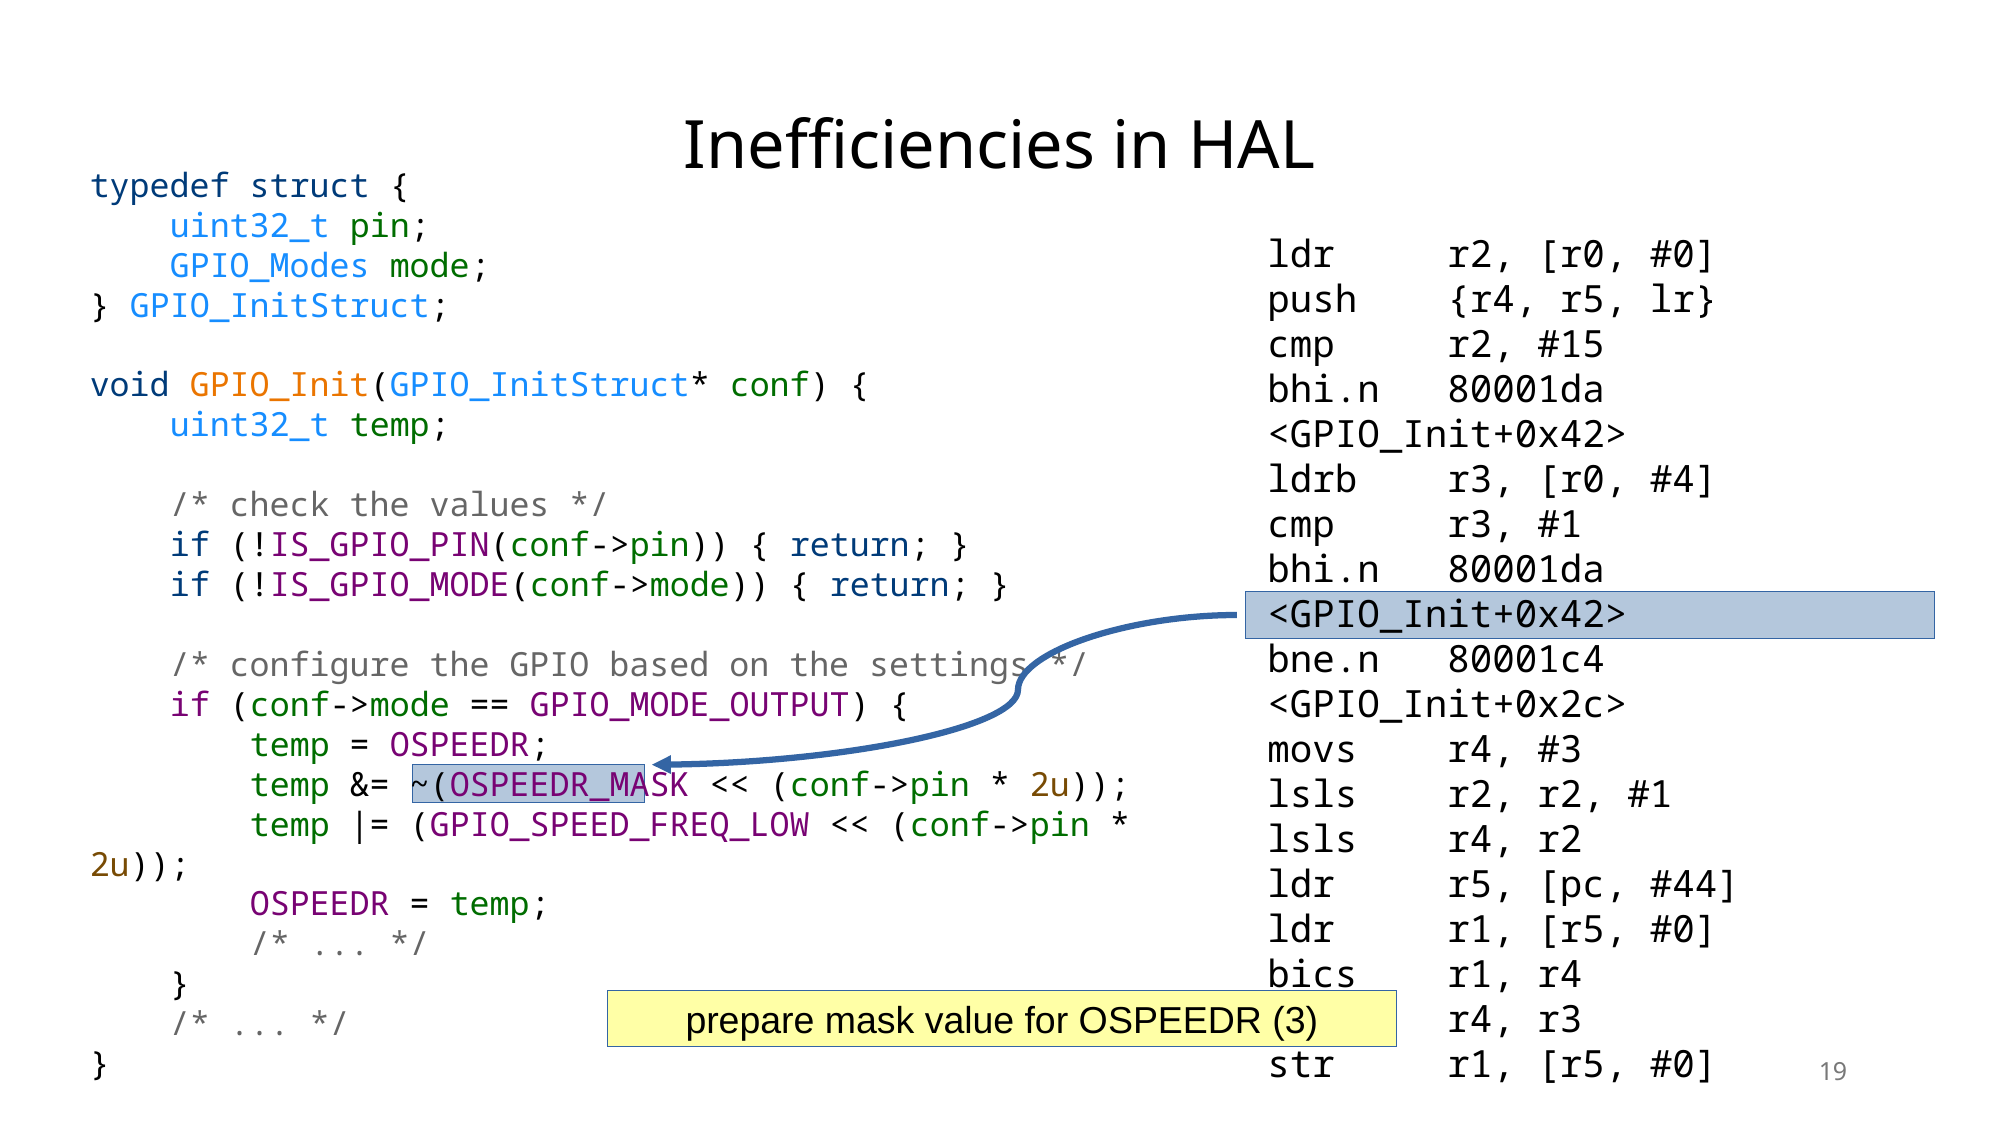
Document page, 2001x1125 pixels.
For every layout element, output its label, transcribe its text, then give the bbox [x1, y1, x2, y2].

text_box ldr r2, [r0, #0] push {r4, r5, lr} cmp r2, #15 bhi.n 80001da <GPIO_Init+0x42> ldrb r3, [r0, #4] cmp r3, #1 bhi.n 80001da <GPIO_Init+0x42> bne.n 80001c4 <GPIO_Init+0x2c> movs r4, #3 lsls r2, r2, #1 lsls r4, r2 ldr r5, [pc, #44] ldr r1, [r5, #0] bics r1, r4 movs r4, r3 str r1, [r5, #0] [1252, 222, 1950, 448]
text_box Inefficiencies in HAL [317, 103, 1683, 270]
text_box [652, 614, 1237, 771]
text_box prepare mask value for OSPEEDR (3) [607, 990, 1397, 1047]
slide_number 19 [1412, 1042, 1862, 1103]
text_box [1245, 591, 1935, 639]
text_box typedef struct { uint32_t pin; GPIO_Modes mode; } GPIO_InitStruct; void GPIO_Init(GPIO_InitStruct* conf) { uint32_t temp; /* check the values */ if (!IS_GPIO_PIN(conf->pin)) { return; } if (!IS_GPIO_MODE(conf->mode)) { return; } /* configure the GPIO based on the settings */ if (conf->mode == GPIO_MODE_OUTPUT) { temp = OSPEEDR; temp &= ~(OSPEEDR_MASK << (conf->pin * 2u)); temp |= (GPIO_SPEED_FREQ_LOW << (conf->pin * 2u)); OSPEEDR = temp; /* ... */ } /* ... */ } [75, 156, 1200, 1013]
